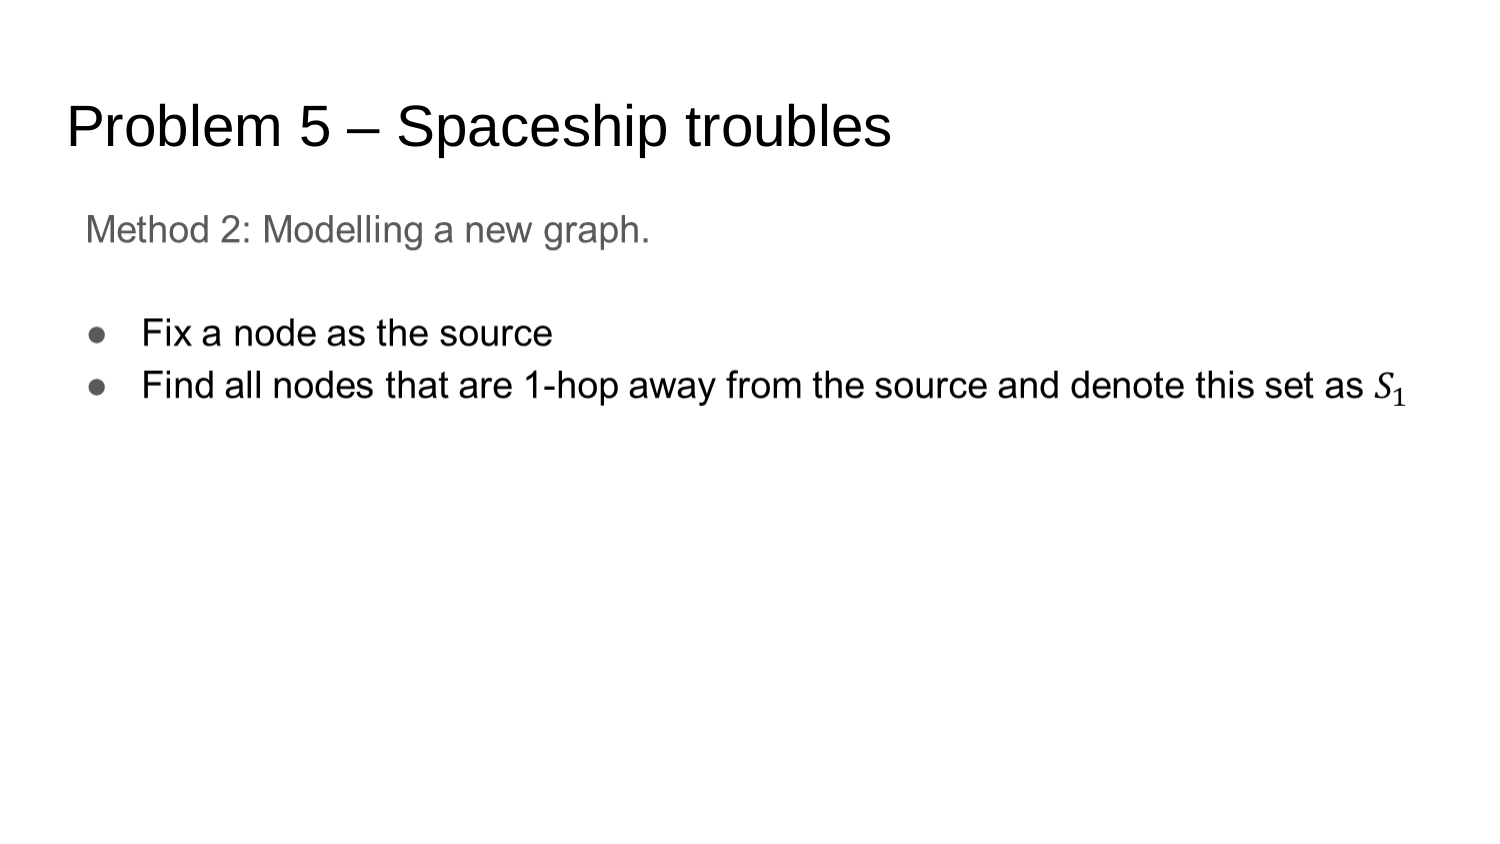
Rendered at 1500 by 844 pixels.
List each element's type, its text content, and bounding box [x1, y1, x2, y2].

title Problem 5 – Spaceship troubles [51, 72, 1449, 167]
list [51, 189, 1449, 750]
